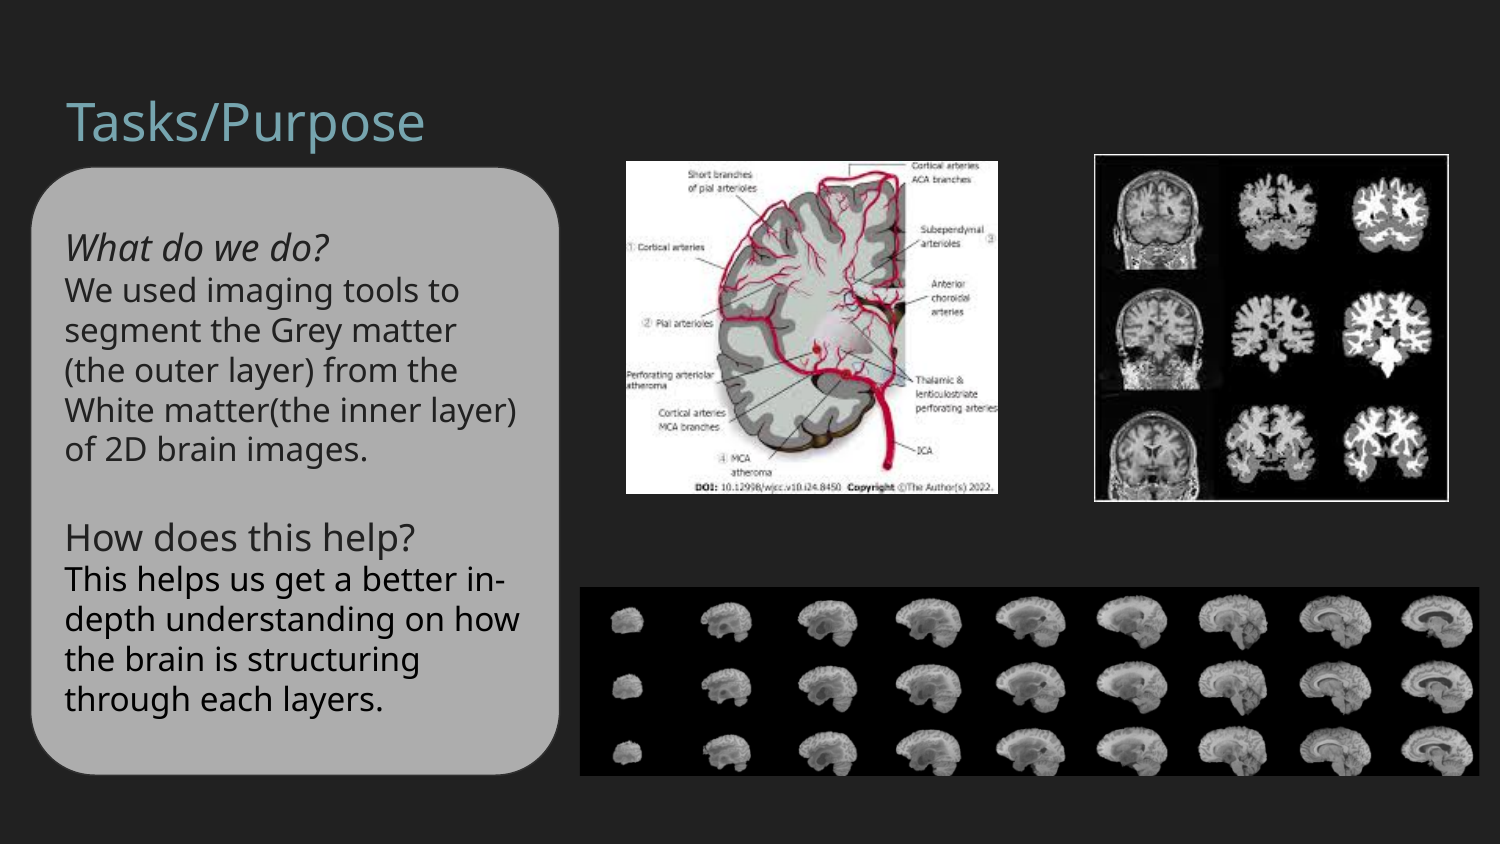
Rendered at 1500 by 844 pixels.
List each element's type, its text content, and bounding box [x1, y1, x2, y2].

picture [626, 161, 998, 494]
picture [579, 587, 1480, 776]
picture [1093, 153, 1450, 502]
title Tasks/Purpose [51, 72, 1449, 167]
text_box What do we do? We used imaging tools to segment the Grey matter (the outer layer) from the White matter(the inner layer) of 2D brain images. How does this help? This helps us get a better in-depth understanding on how the brain is structuring through each layers. [30, 166, 560, 776]
